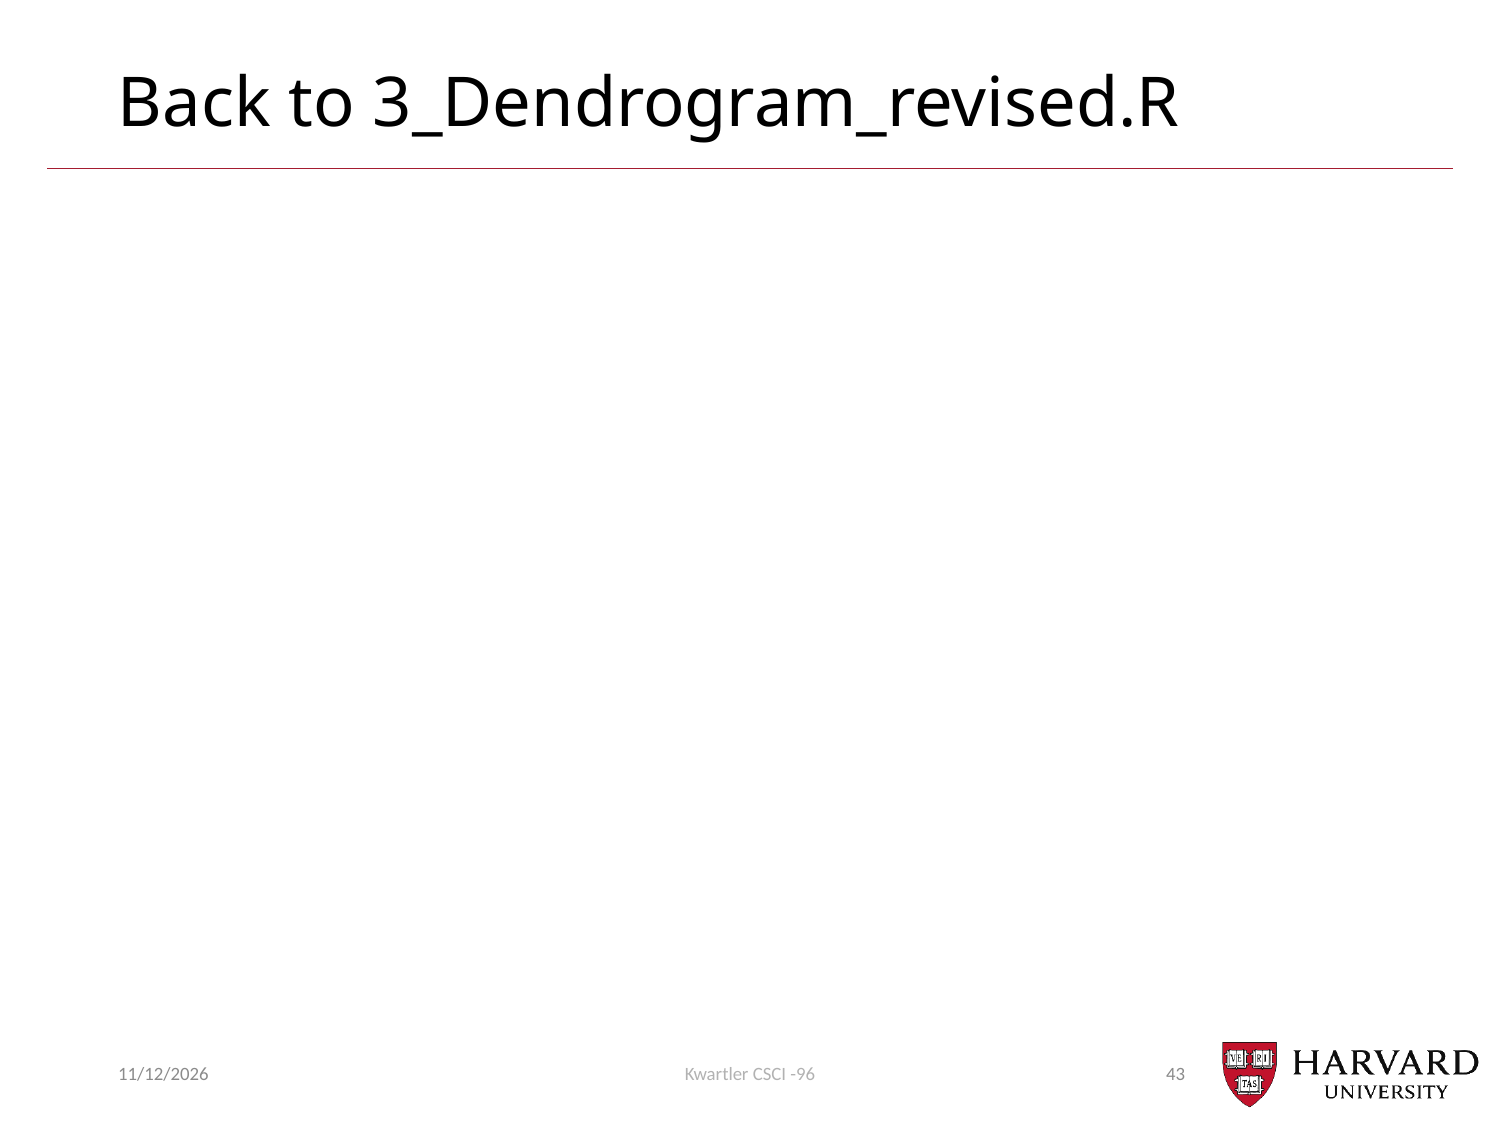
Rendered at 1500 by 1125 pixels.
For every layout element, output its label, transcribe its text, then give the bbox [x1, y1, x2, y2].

title Back to 3_Dendrogram_revised.R [103, 59, 1397, 157]
picture [1200, 1024, 1500, 1125]
slide_number 43 [1059, 1042, 1200, 1103]
footer Kwartler CSCI -96 [496, 1042, 1004, 1103]
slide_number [103, 1042, 441, 1103]
